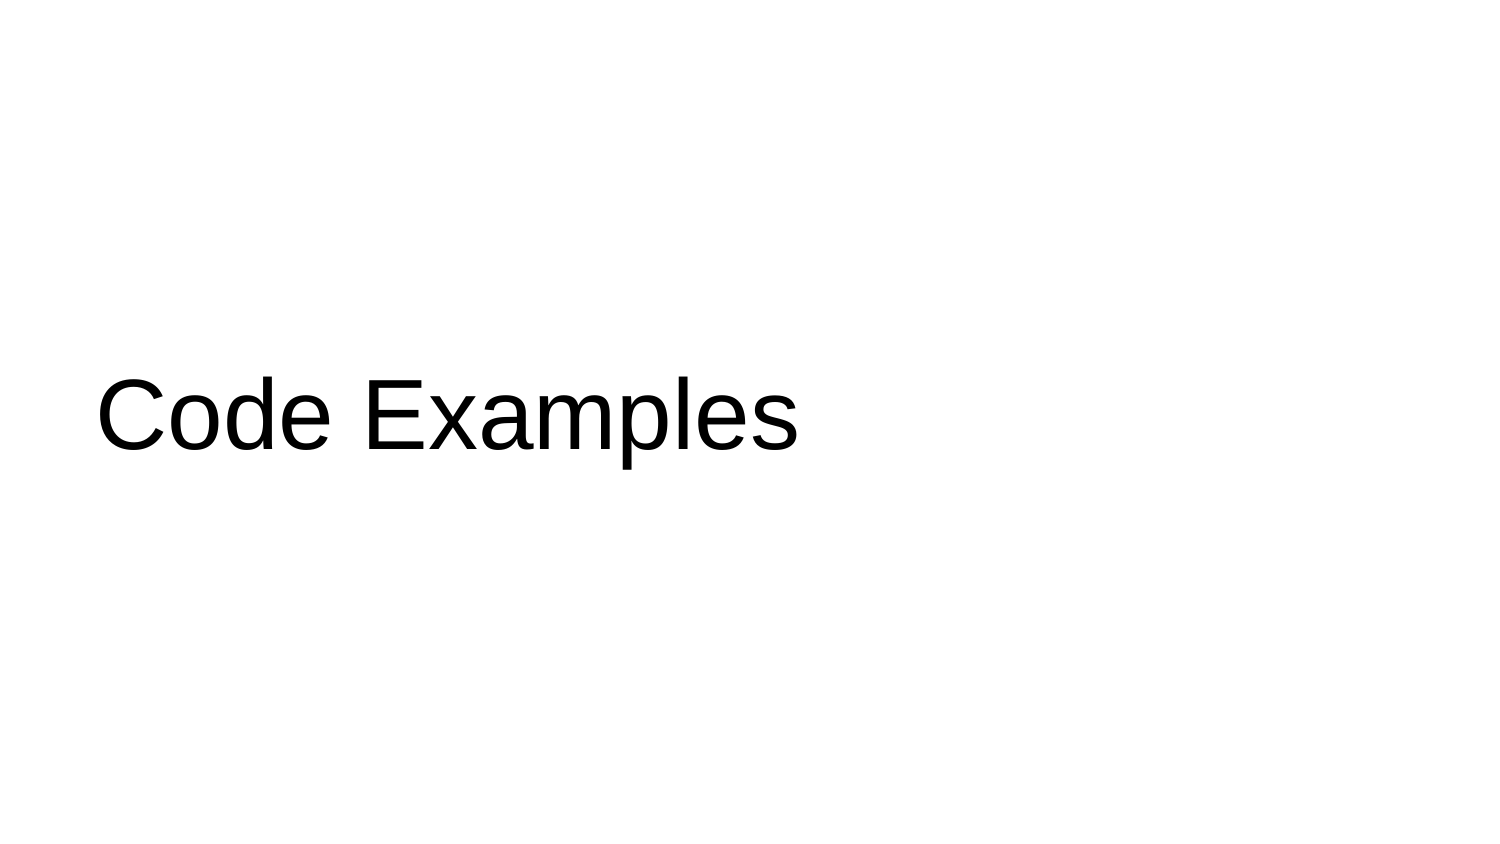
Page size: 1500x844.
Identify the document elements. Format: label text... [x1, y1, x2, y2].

title Code Examples [80, 73, 1125, 745]
